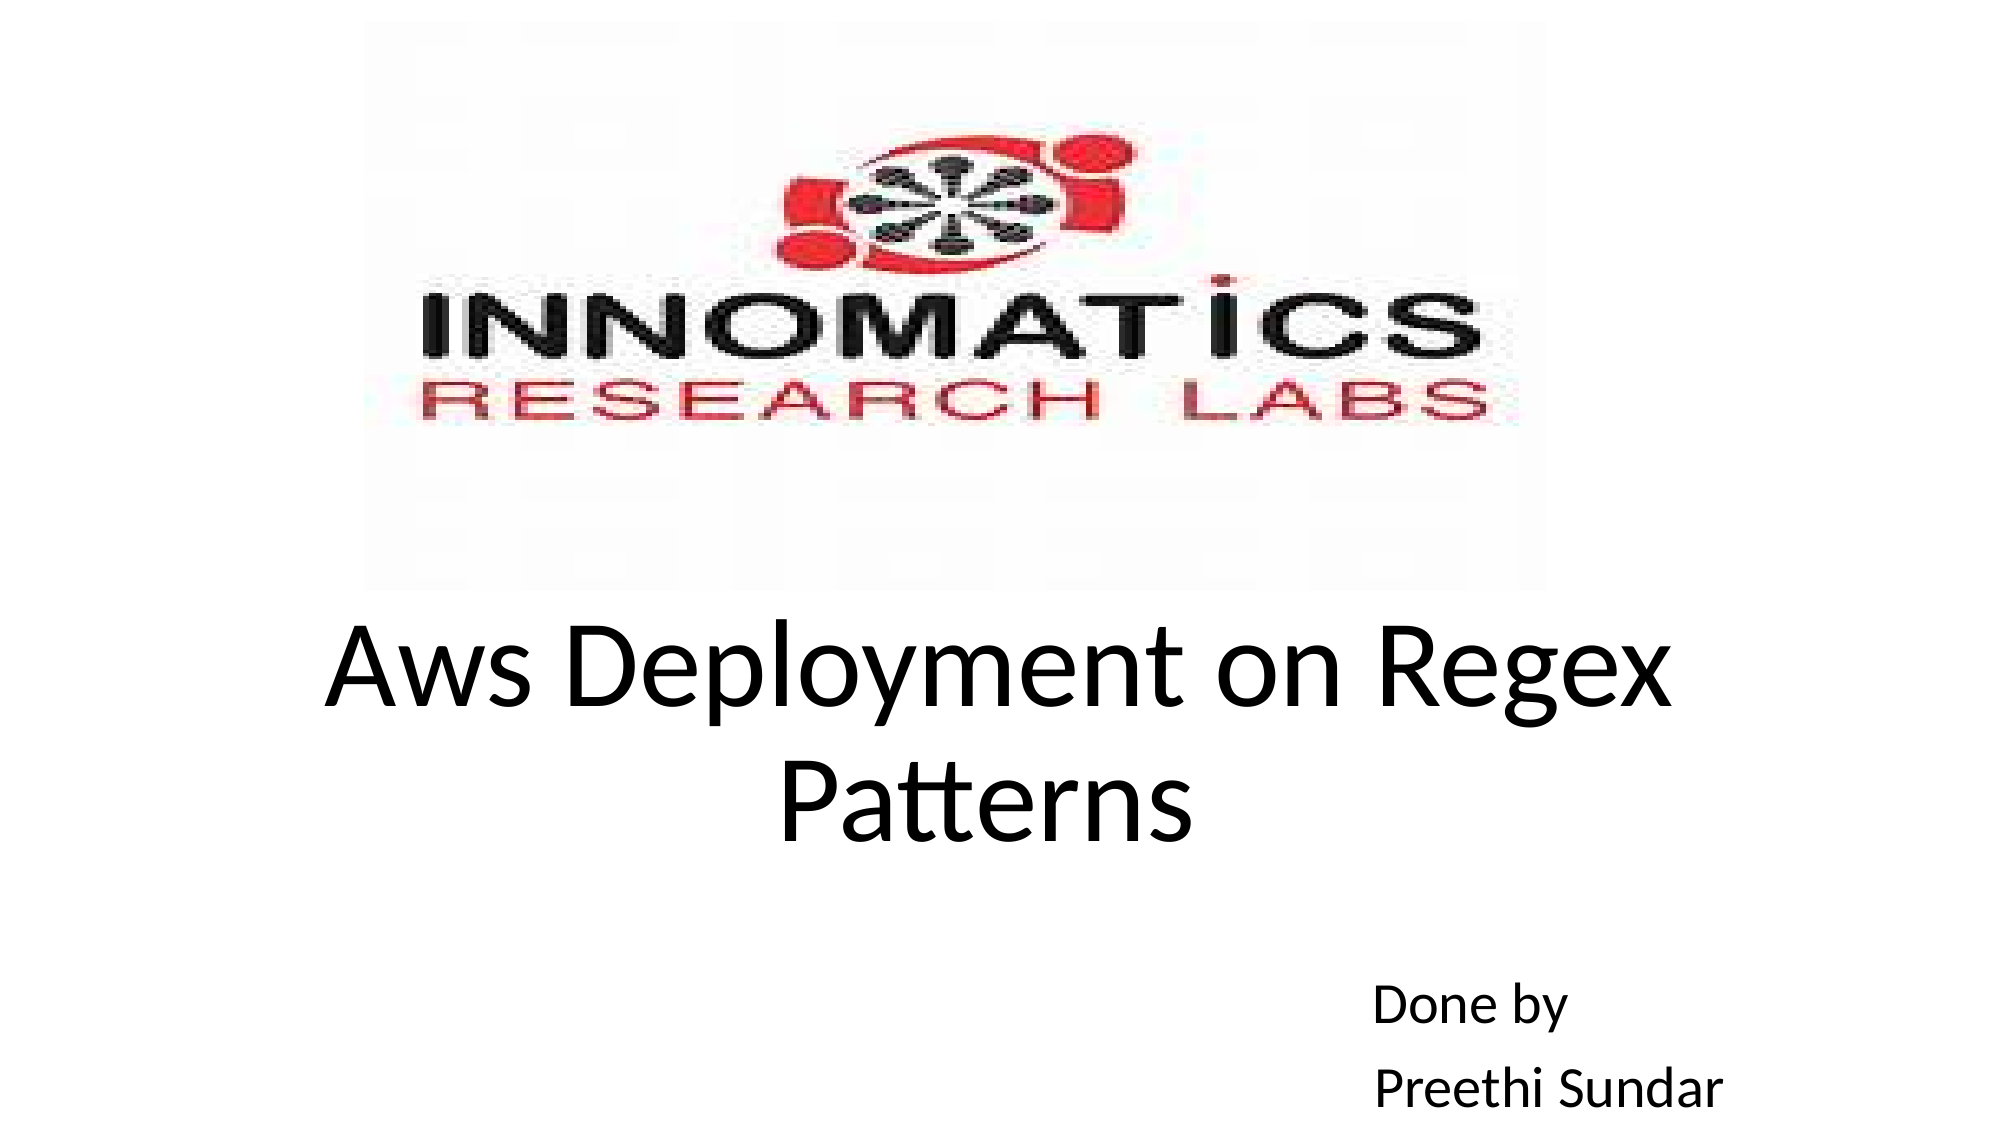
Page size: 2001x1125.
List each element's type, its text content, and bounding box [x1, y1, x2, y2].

subtitle Aws Deployment on Regex Patterns Done by Preethi Sundar [249, 590, 1750, 863]
picture [364, 21, 1546, 591]
